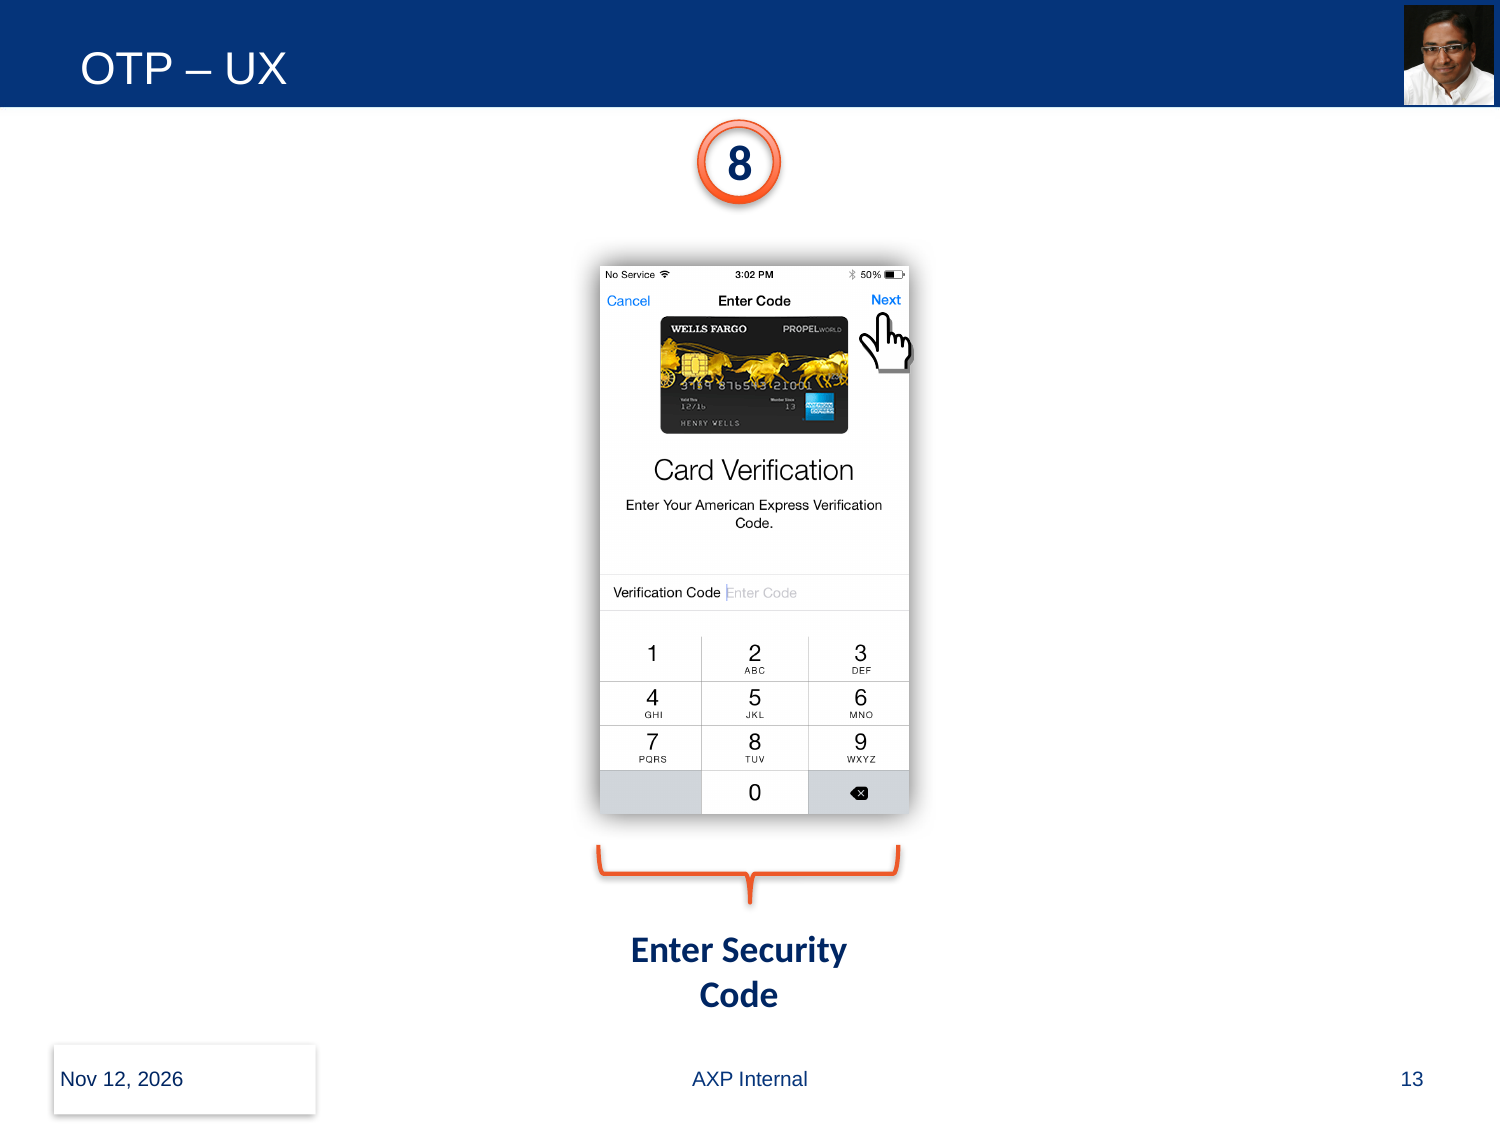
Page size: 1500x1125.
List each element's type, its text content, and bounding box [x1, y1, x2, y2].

slide_number 24-Jun-15 [45, 1048, 396, 1109]
picture [0, 0, 1500, 1125]
text_box [596, 844, 901, 905]
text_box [600, 266, 909, 815]
footer AXP Internal [512, 1048, 988, 1109]
slide_number 13 [1088, 1048, 1439, 1109]
text_box Enter Security Code [604, 917, 875, 1023]
title OTP – uX [65, 31, 1400, 110]
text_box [697, 119, 789, 204]
